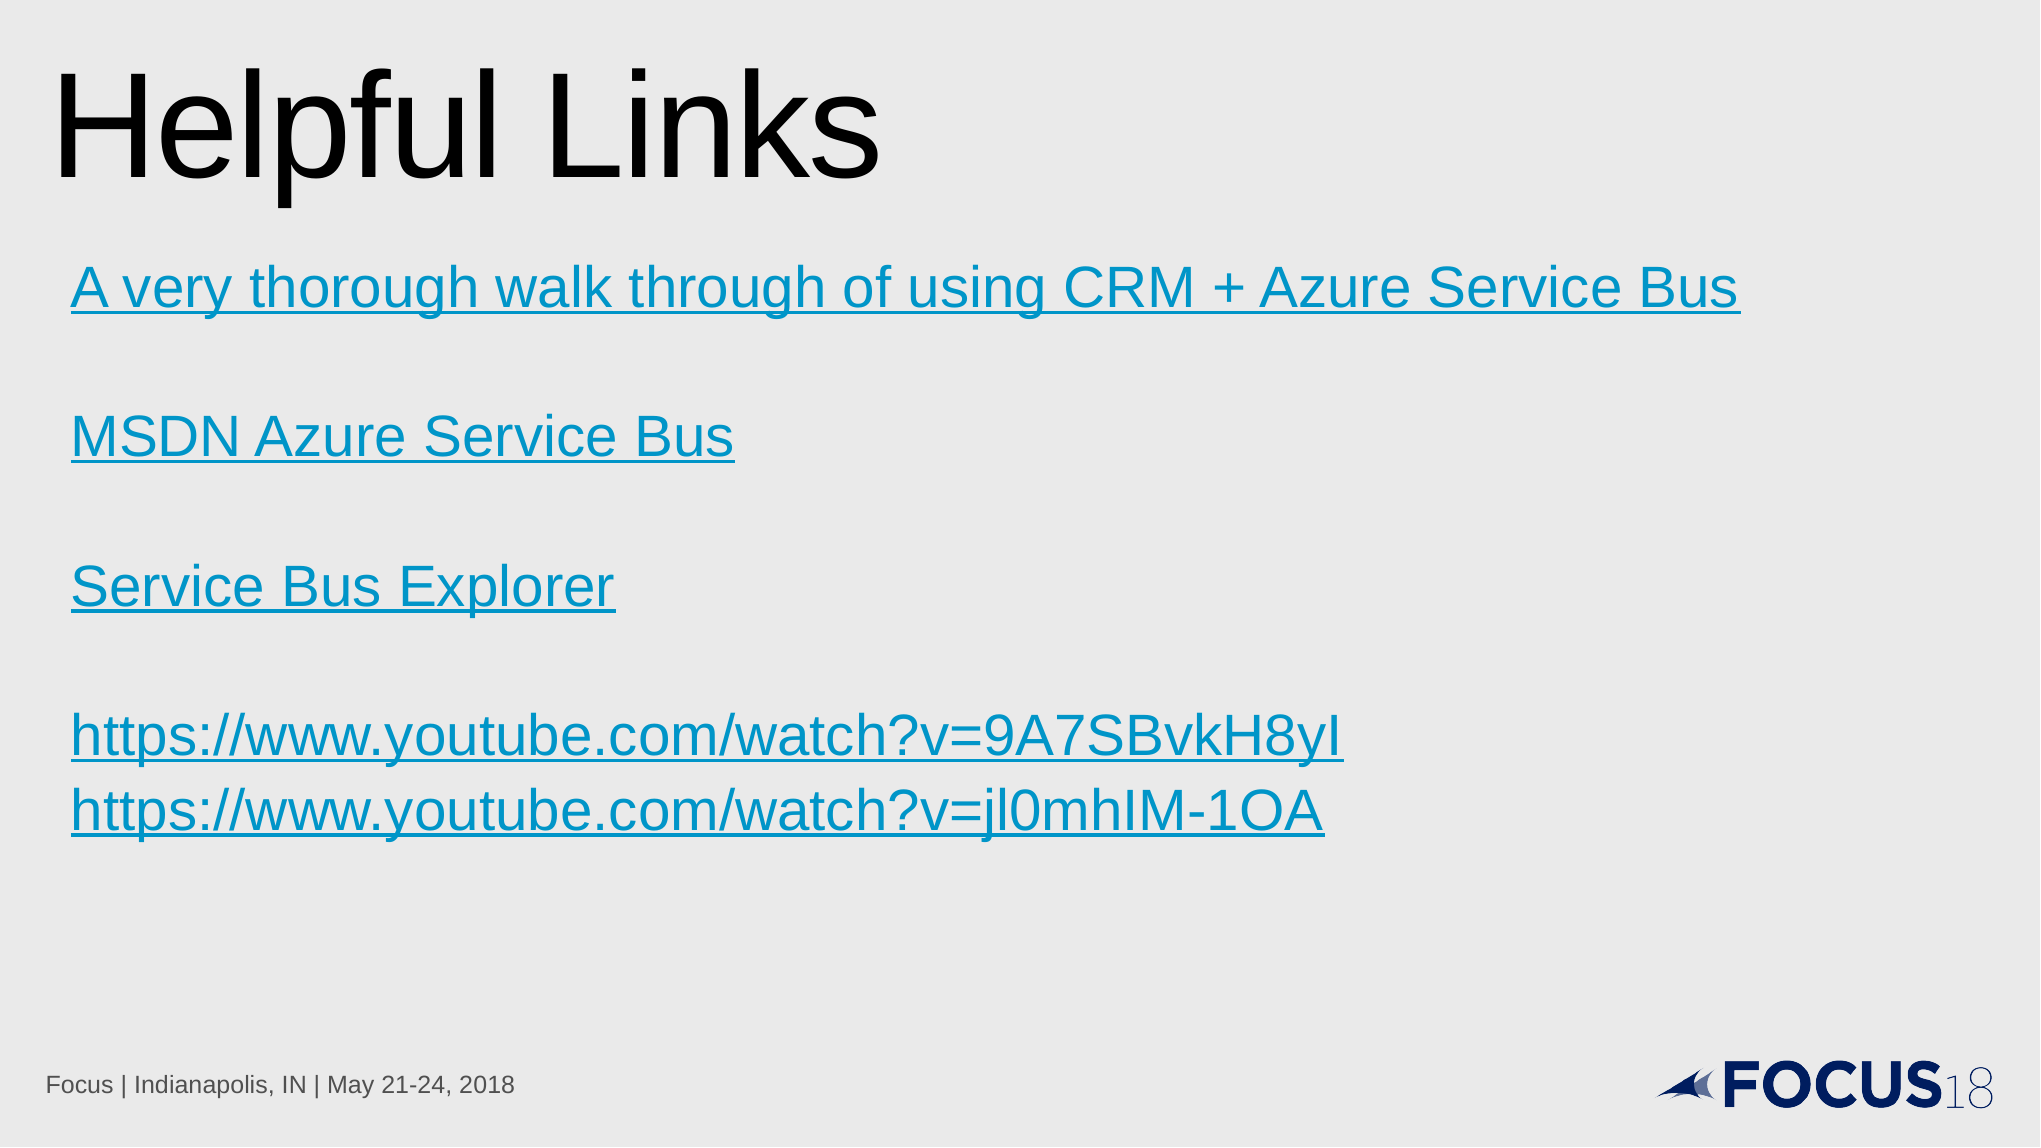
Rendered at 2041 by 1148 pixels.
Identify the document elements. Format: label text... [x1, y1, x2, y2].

title Helpful Links [25, 33, 1976, 228]
picture [1651, 1058, 1996, 1110]
text_box A very thorough walk through of using CRM + Azure Service Bus MSDN Azure Service Bus Service Bus Explorer https://www.youtube.com/watch?v=9A7SBvkH8yI https://www.youtube.com/watch?v=jl0mhIM-1OA [56, 249, 1976, 964]
